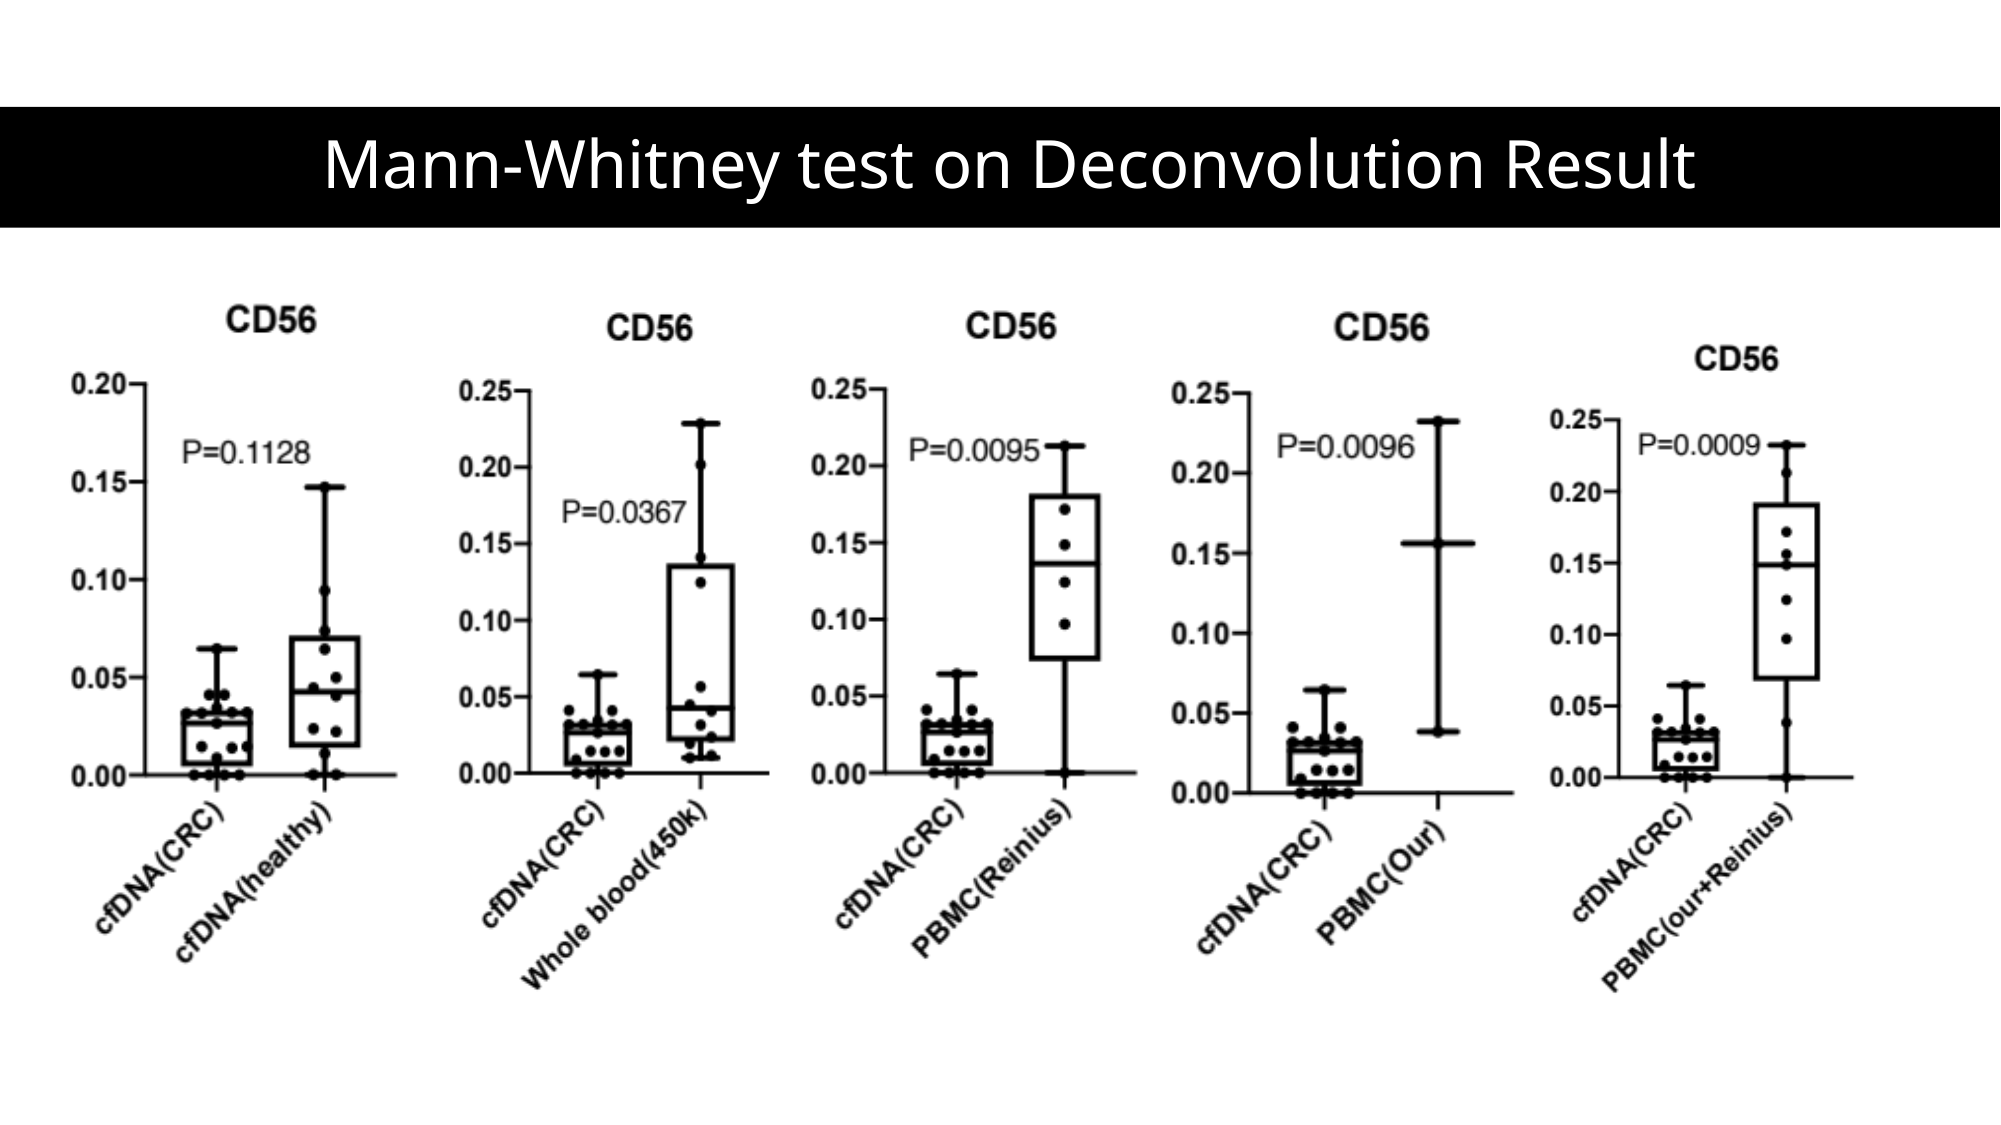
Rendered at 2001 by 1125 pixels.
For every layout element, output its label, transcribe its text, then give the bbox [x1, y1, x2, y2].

picture [454, 293, 794, 1004]
title Mann-Whitney test on Deconvolution Result [91, 105, 1931, 228]
picture [806, 291, 1153, 969]
text_box [0, 106, 2000, 229]
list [66, 284, 413, 975]
picture [1545, 326, 1884, 1004]
picture [1166, 291, 1530, 969]
